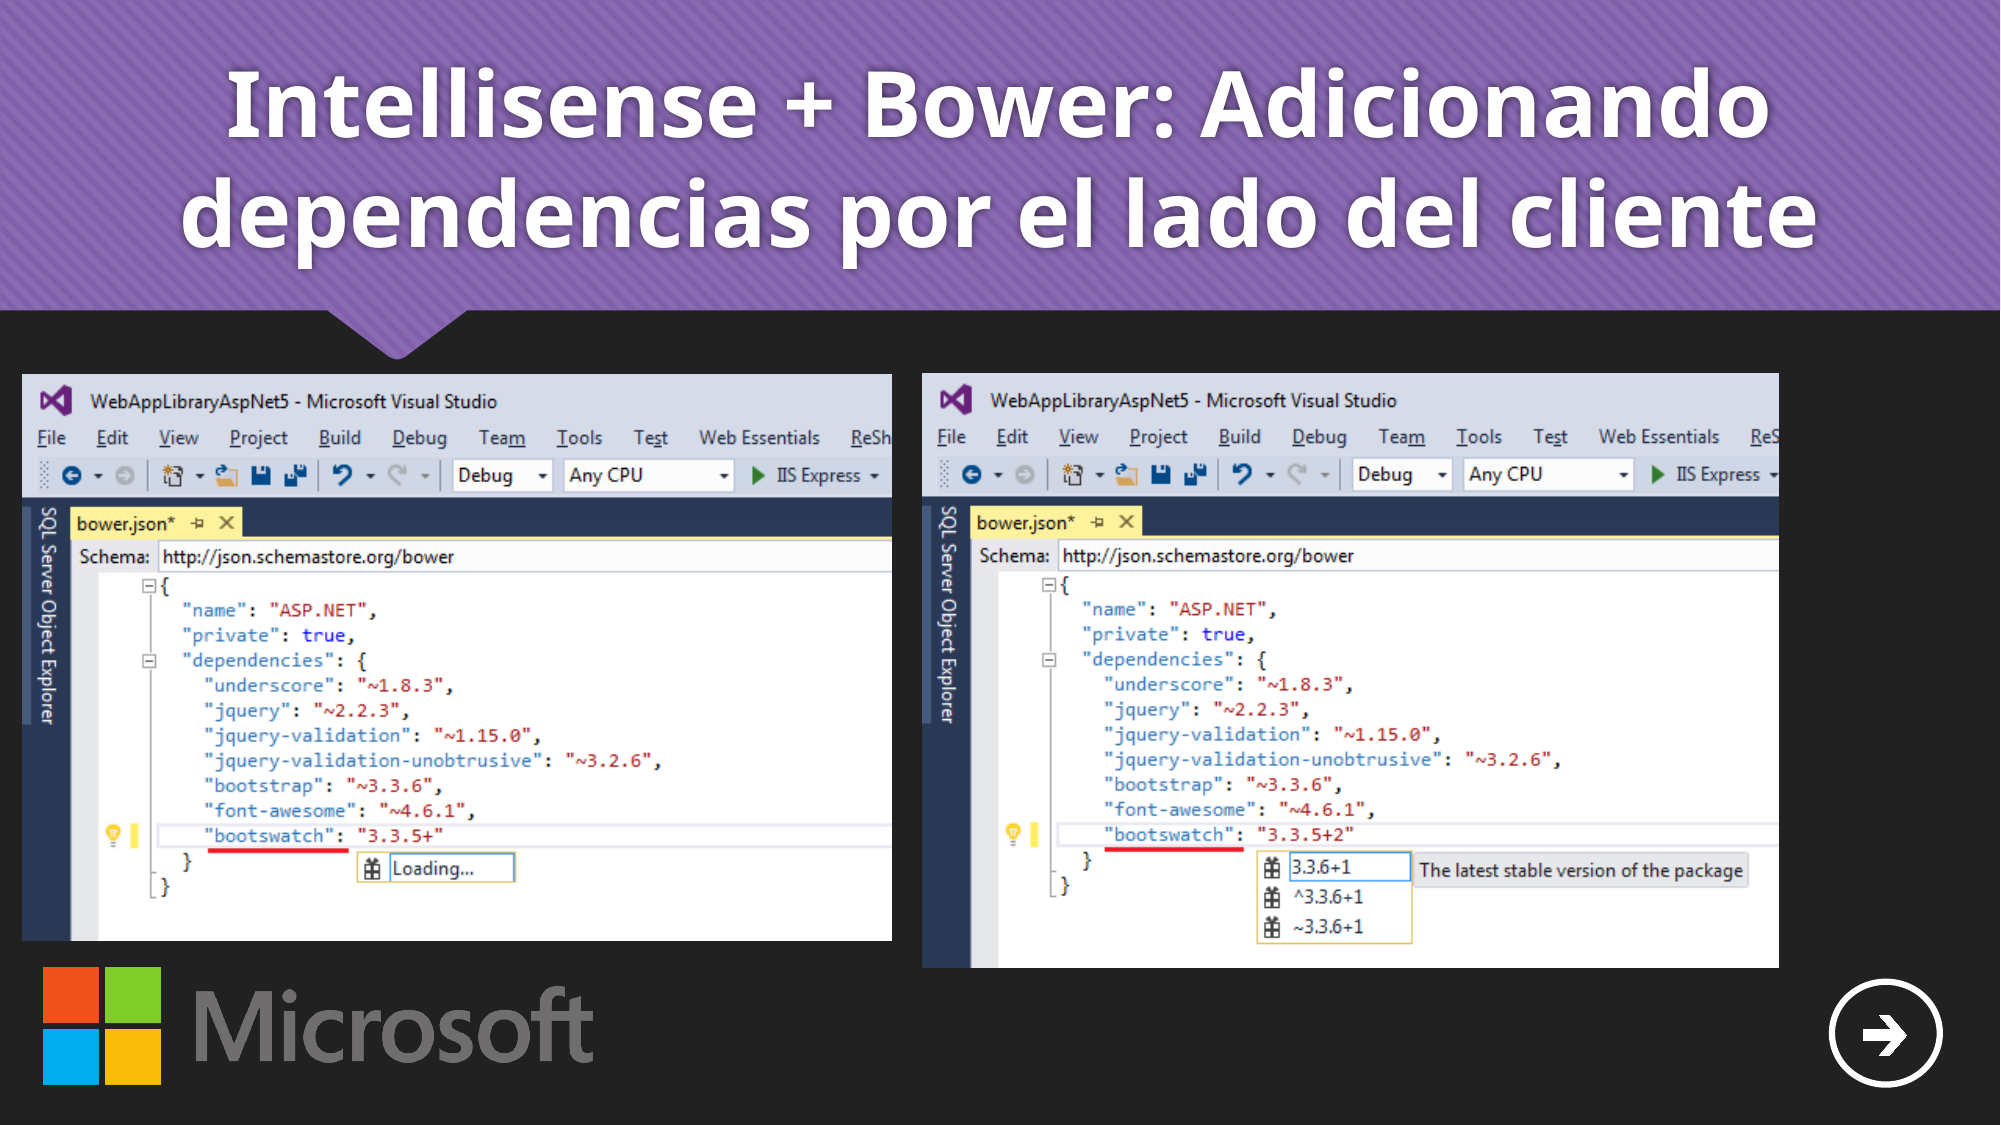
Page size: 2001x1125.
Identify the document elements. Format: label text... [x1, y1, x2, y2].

text_box [1863, 1015, 1907, 1056]
title Intellisense + Bower: Adicionando dependencias por el lado del cliente [133, 114, 1868, 274]
picture [22, 374, 892, 941]
picture [42, 967, 593, 1085]
text_box [1830, 980, 1942, 1086]
picture [922, 373, 1780, 968]
